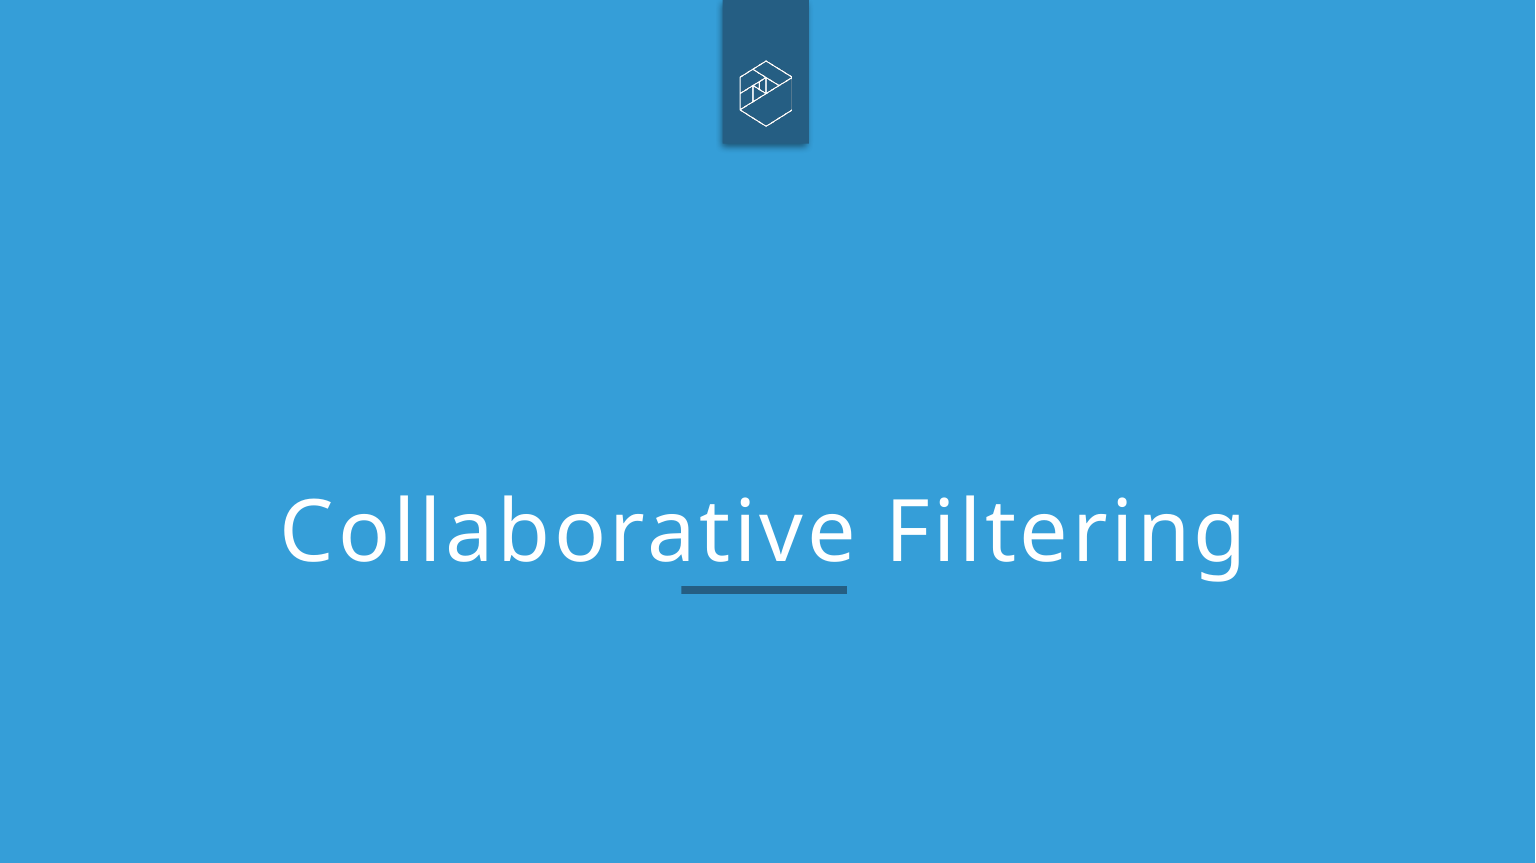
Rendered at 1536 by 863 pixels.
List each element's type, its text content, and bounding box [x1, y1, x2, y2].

title Collaborative Filtering [208, 256, 1320, 586]
